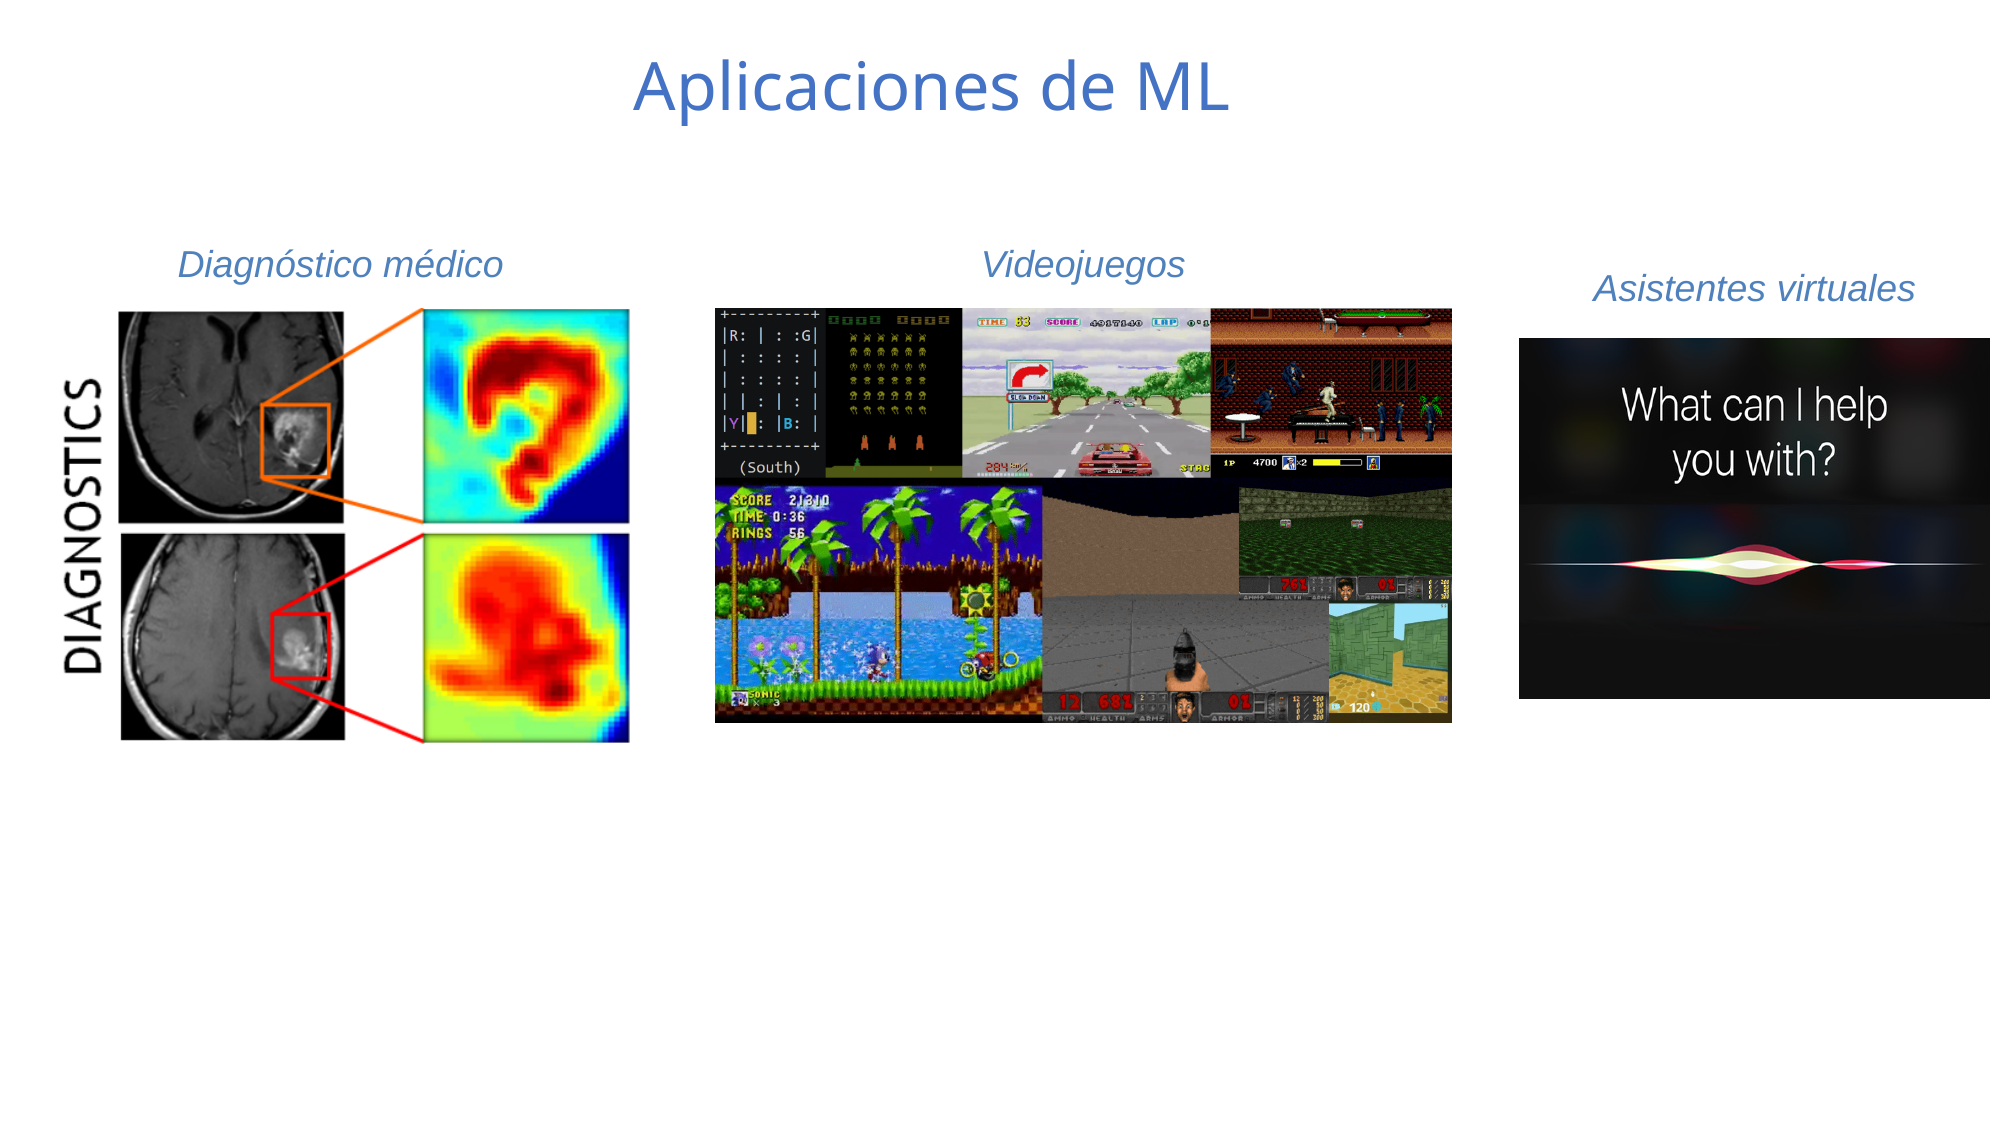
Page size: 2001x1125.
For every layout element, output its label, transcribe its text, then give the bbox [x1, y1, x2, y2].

text_box Videojuegos [966, 209, 1201, 292]
picture [1519, 338, 1990, 699]
text_box Diagnóstico médico [162, 209, 519, 292]
picture [715, 308, 1452, 723]
picture [34, 308, 647, 744]
text_box Aplicaciones de ML [176, 36, 1689, 132]
text_box Asistentes virtuales [1578, 233, 1931, 317]
